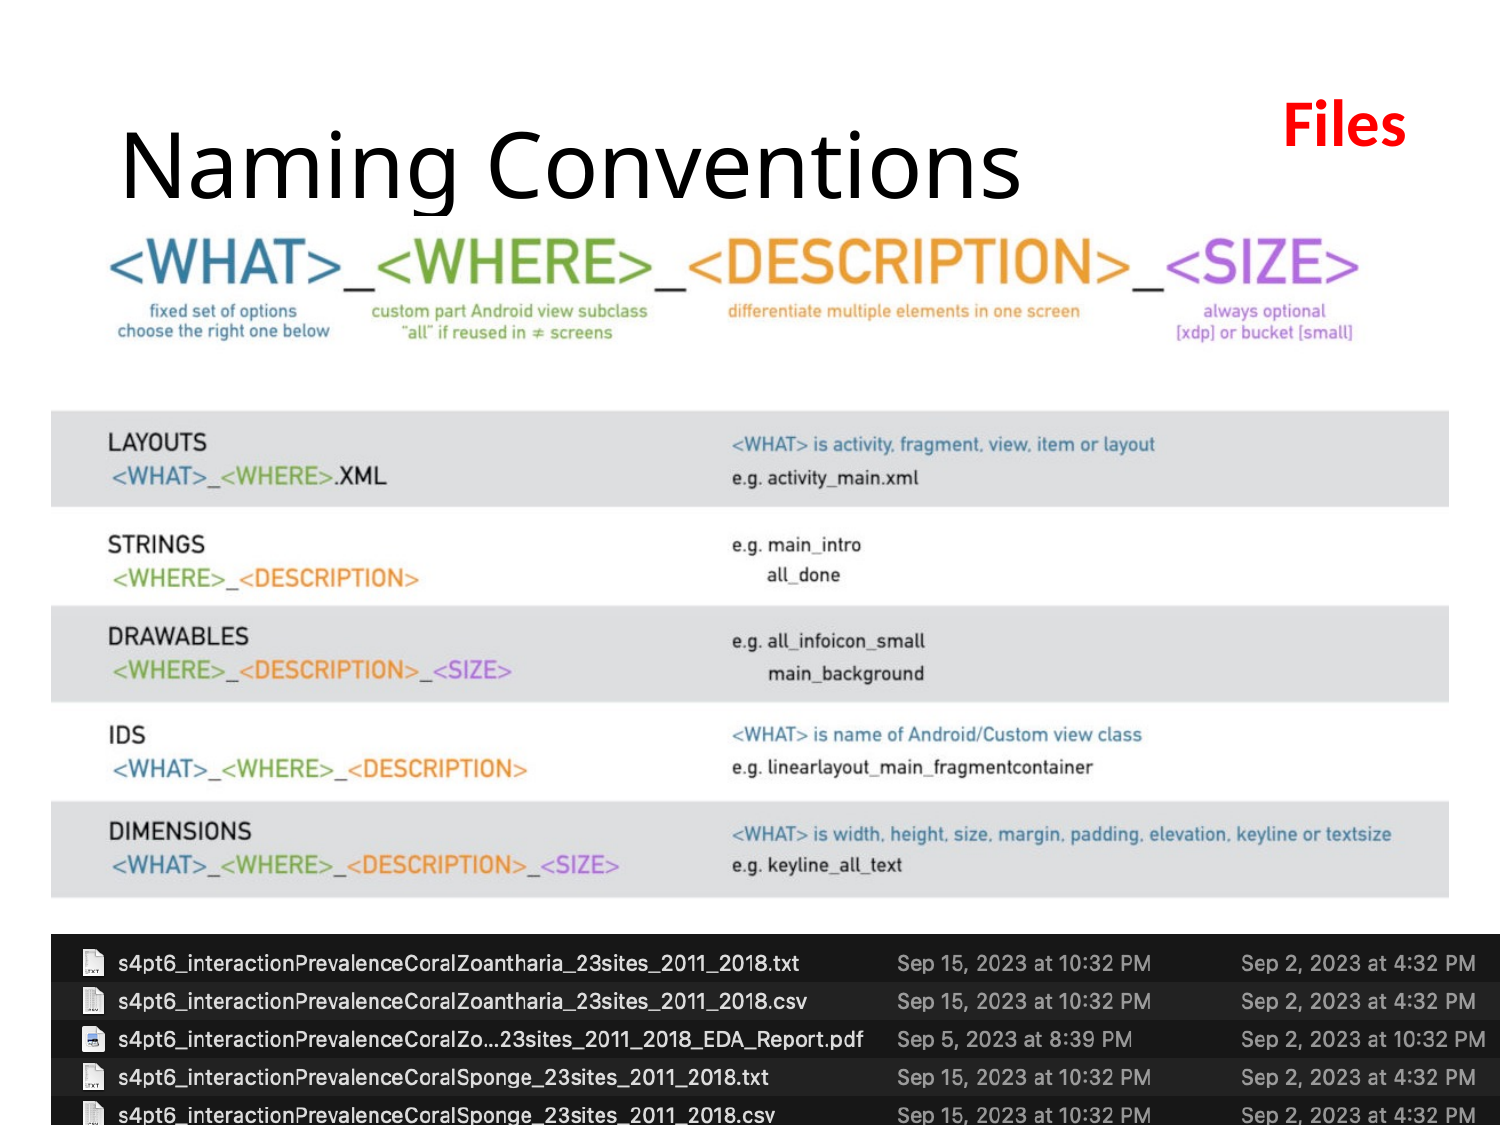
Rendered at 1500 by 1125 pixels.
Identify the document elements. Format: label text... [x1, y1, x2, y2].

picture [51, 216, 1500, 1125]
title Naming Conventions [103, 59, 1397, 216]
text_box Files [1268, 72, 1423, 168]
